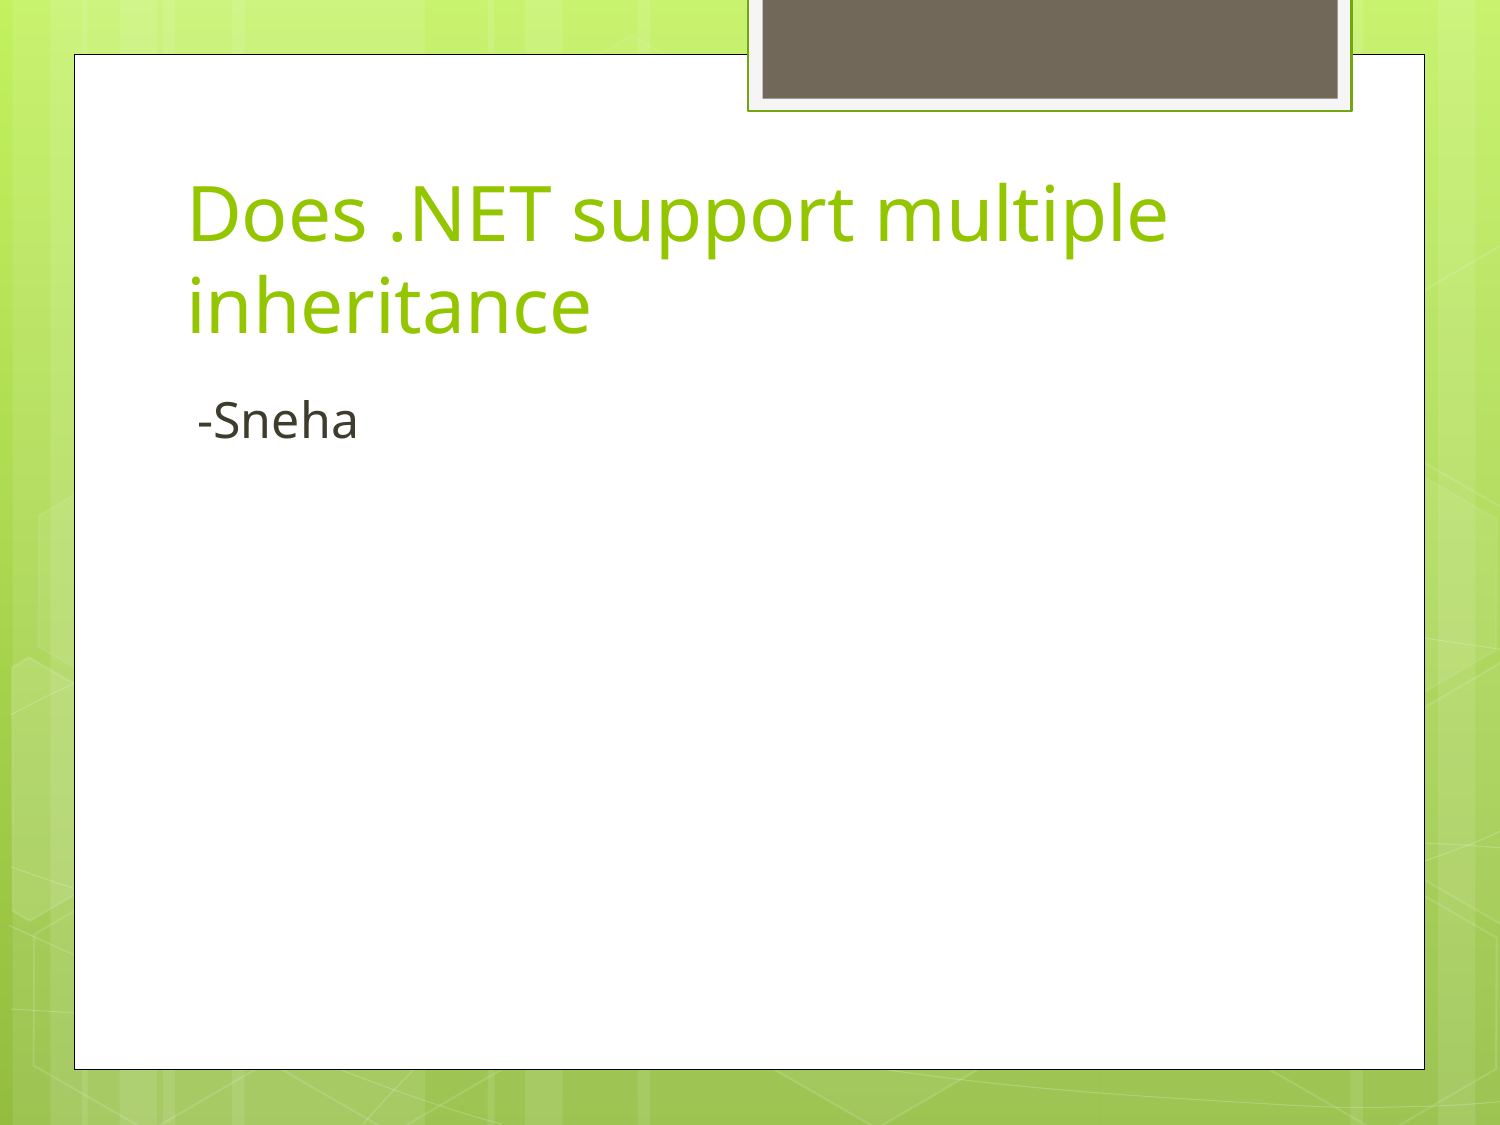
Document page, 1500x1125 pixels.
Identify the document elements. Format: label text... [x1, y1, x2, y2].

title Does .NET support multiple inheritance [171, 156, 1375, 357]
list -Sneha [171, 381, 1283, 957]
